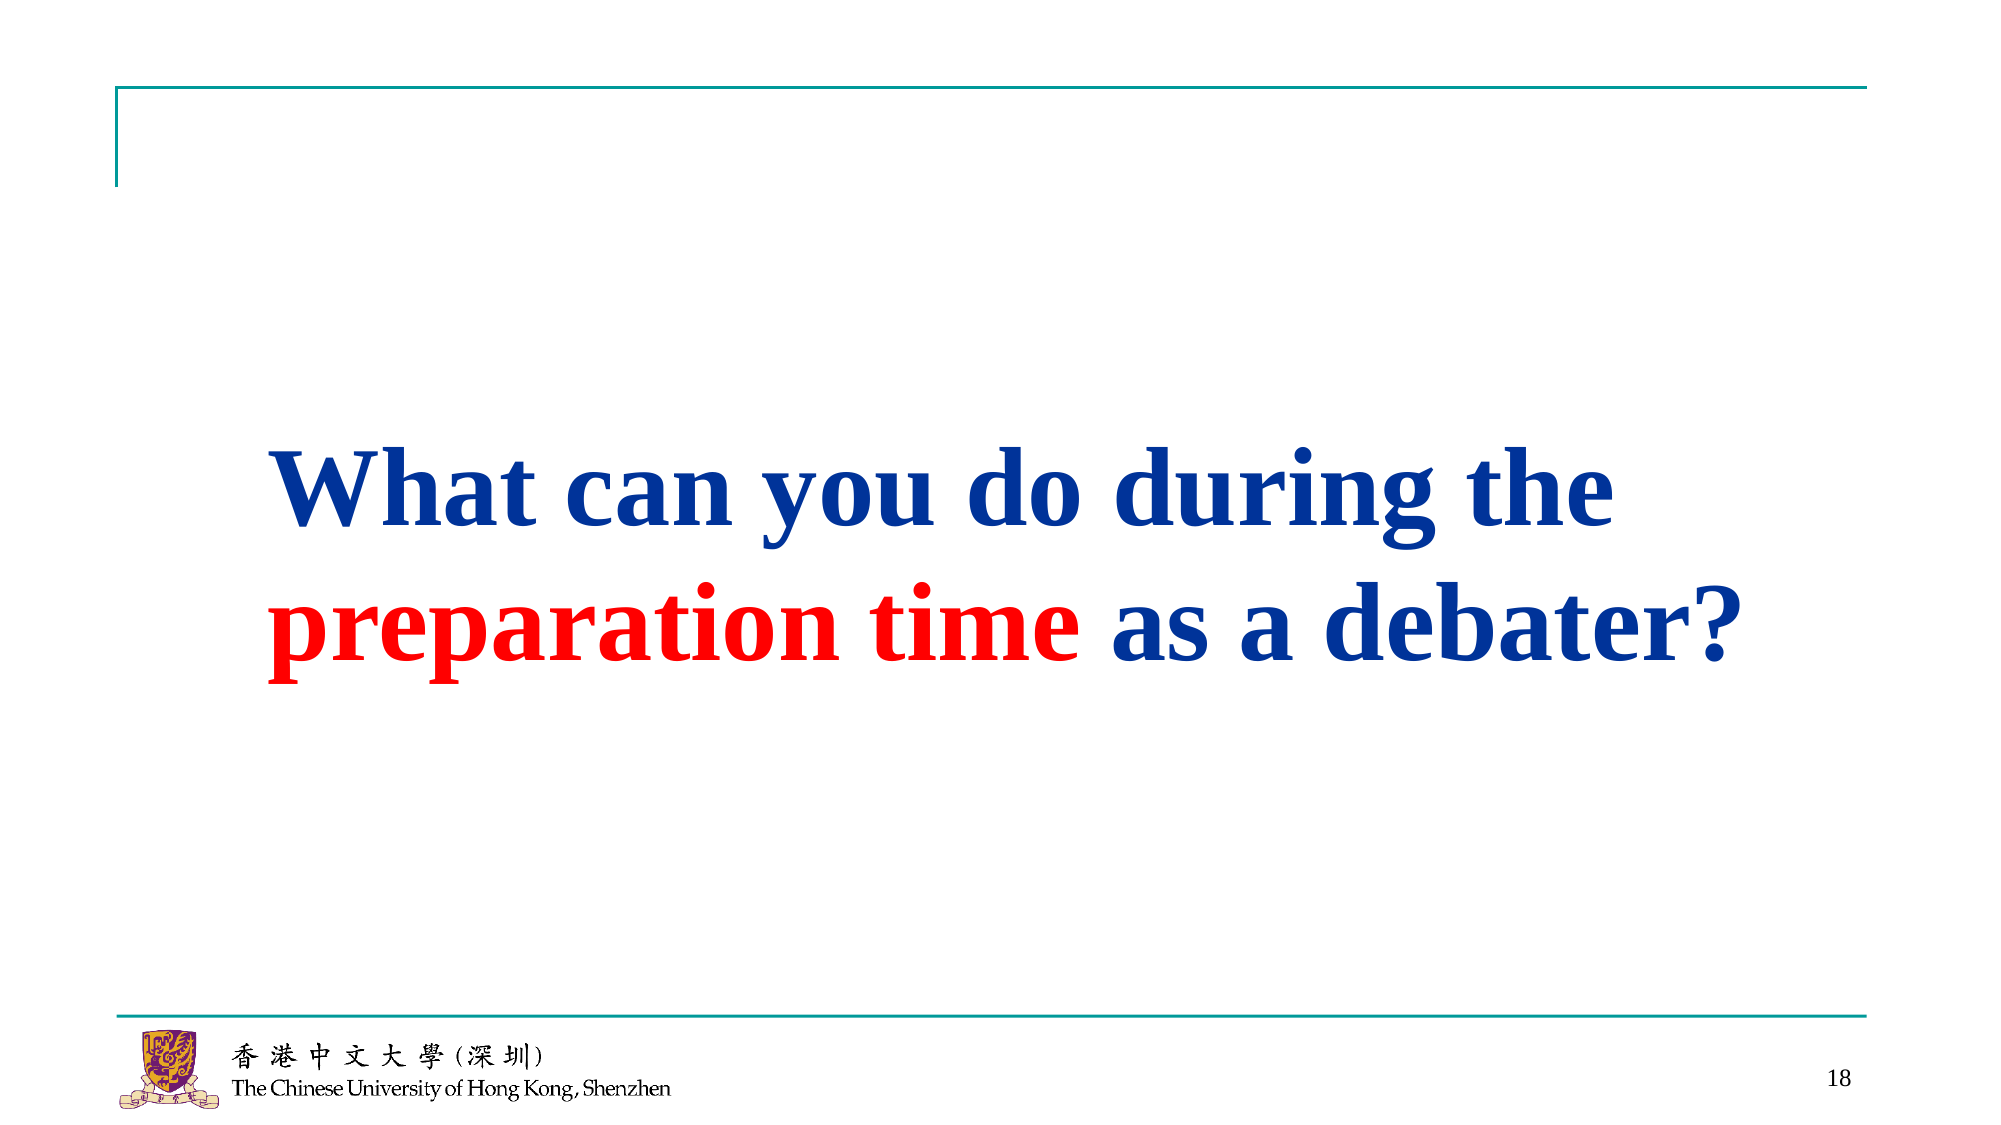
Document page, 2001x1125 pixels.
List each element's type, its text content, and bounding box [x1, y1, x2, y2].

picture [67, 995, 723, 1125]
title What can you do during the preparation time as a debater? [252, 405, 1953, 647]
slide_number 18 [1399, 1023, 1867, 1100]
